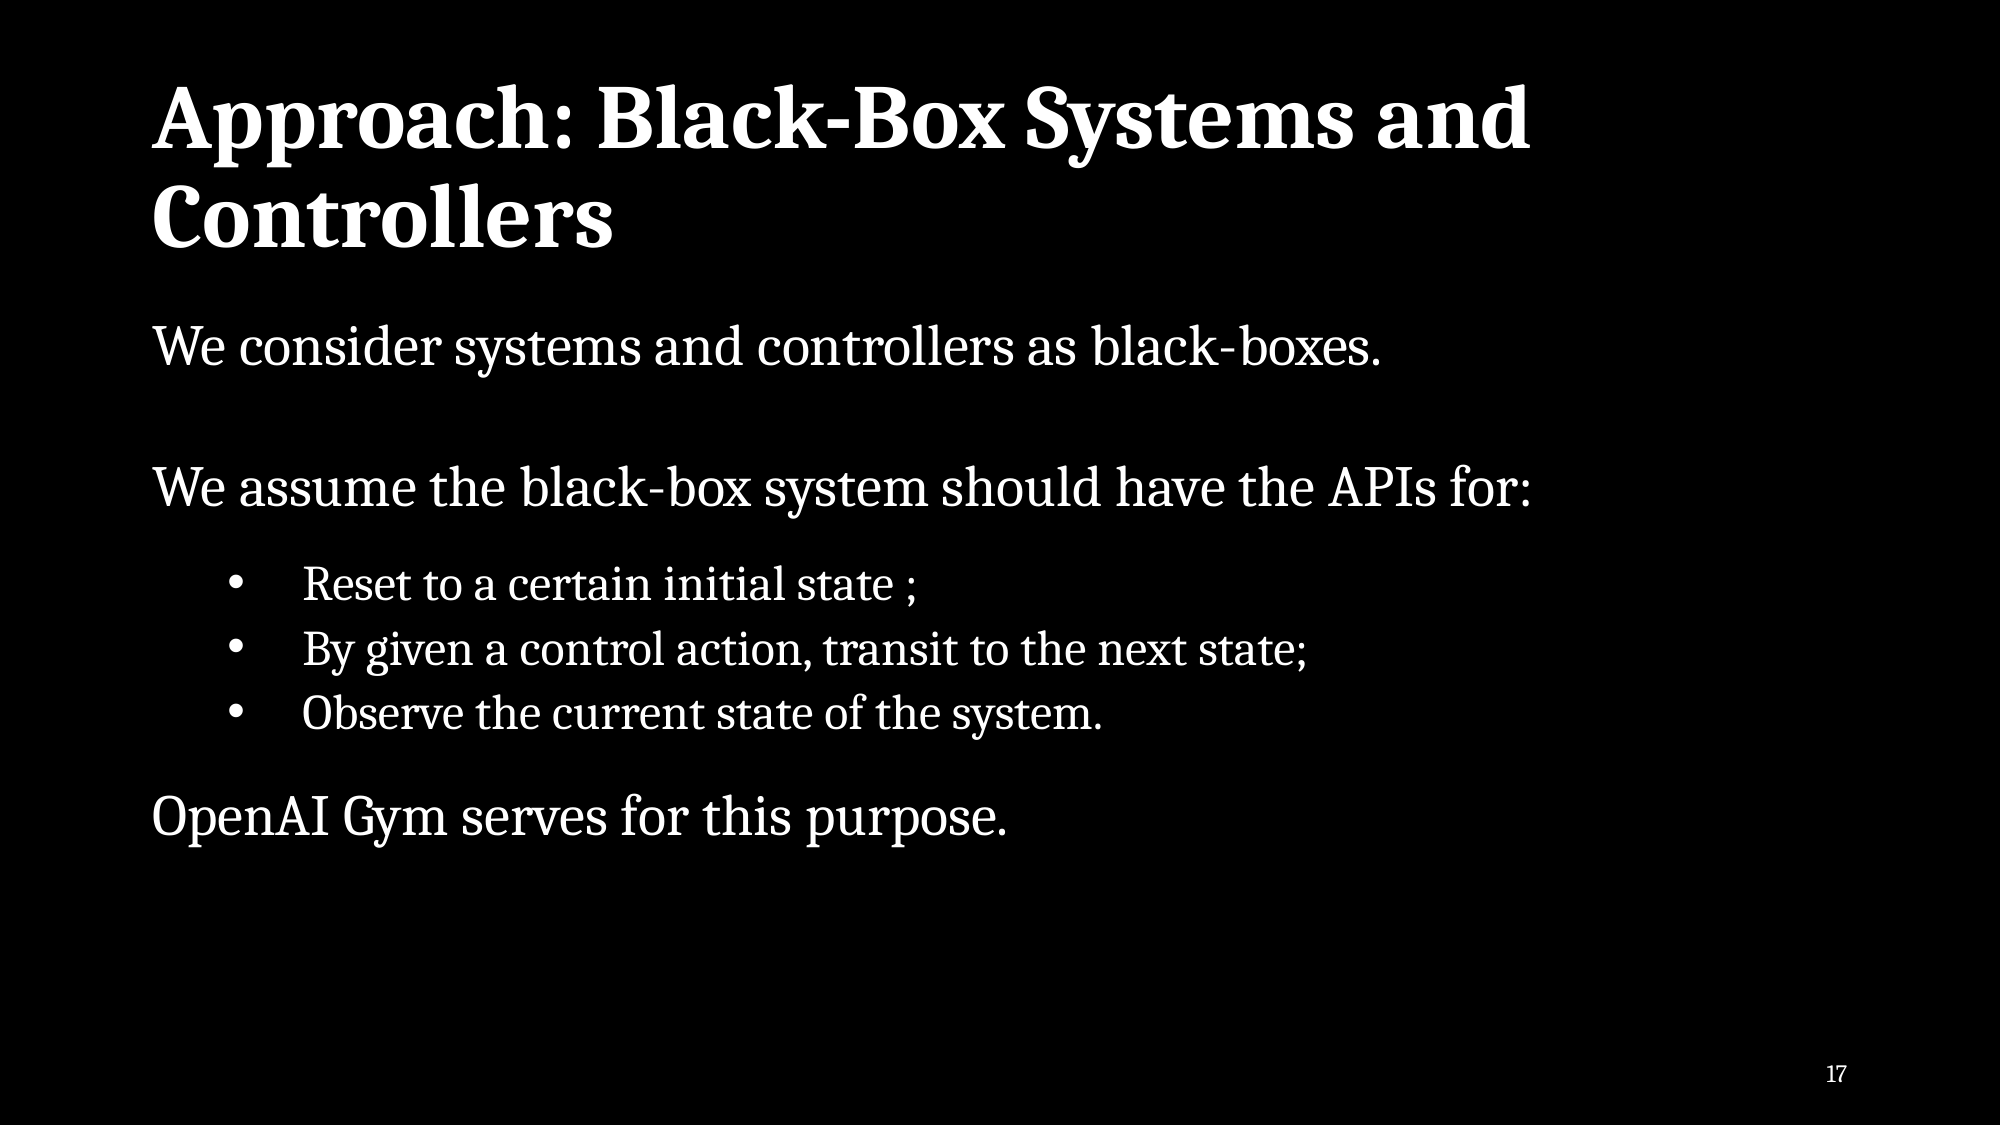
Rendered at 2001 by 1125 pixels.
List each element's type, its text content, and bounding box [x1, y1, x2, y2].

slide_number 17 [1412, 1042, 1863, 1103]
title Approach: Black-Box Systems and Controllers [137, 59, 1863, 278]
